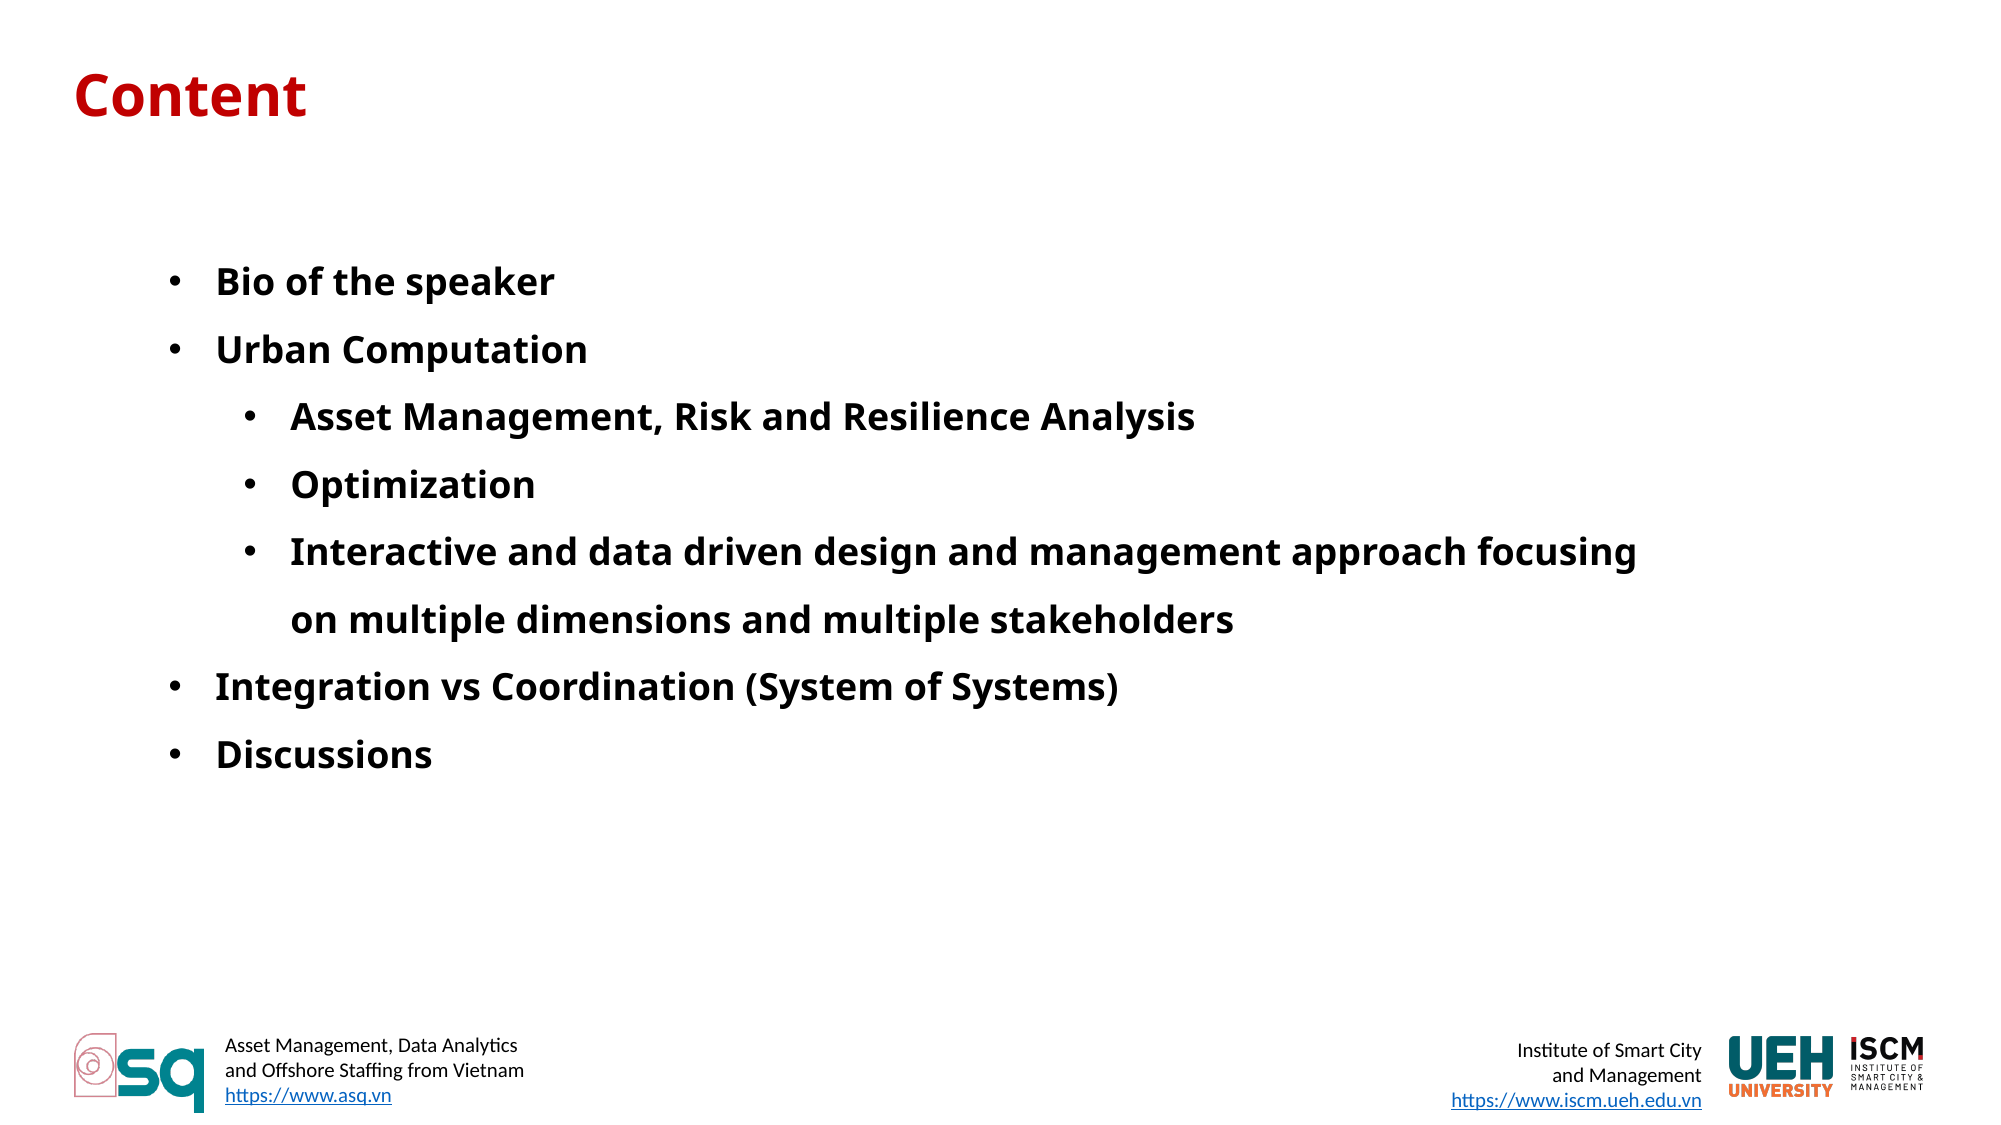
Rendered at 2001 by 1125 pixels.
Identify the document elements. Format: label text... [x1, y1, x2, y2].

text_box Content [58, 48, 1942, 145]
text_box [74, 1024, 1926, 1120]
text_box Bio of the speaker Urban Computation Asset Management, Risk and Resilience Analysis Optimization Interactive and data driven design and management approach focusing on multiple dimensions and multiple stakeholders Integration vs Coordination (System of Systems) Discussions [153, 228, 1692, 851]
